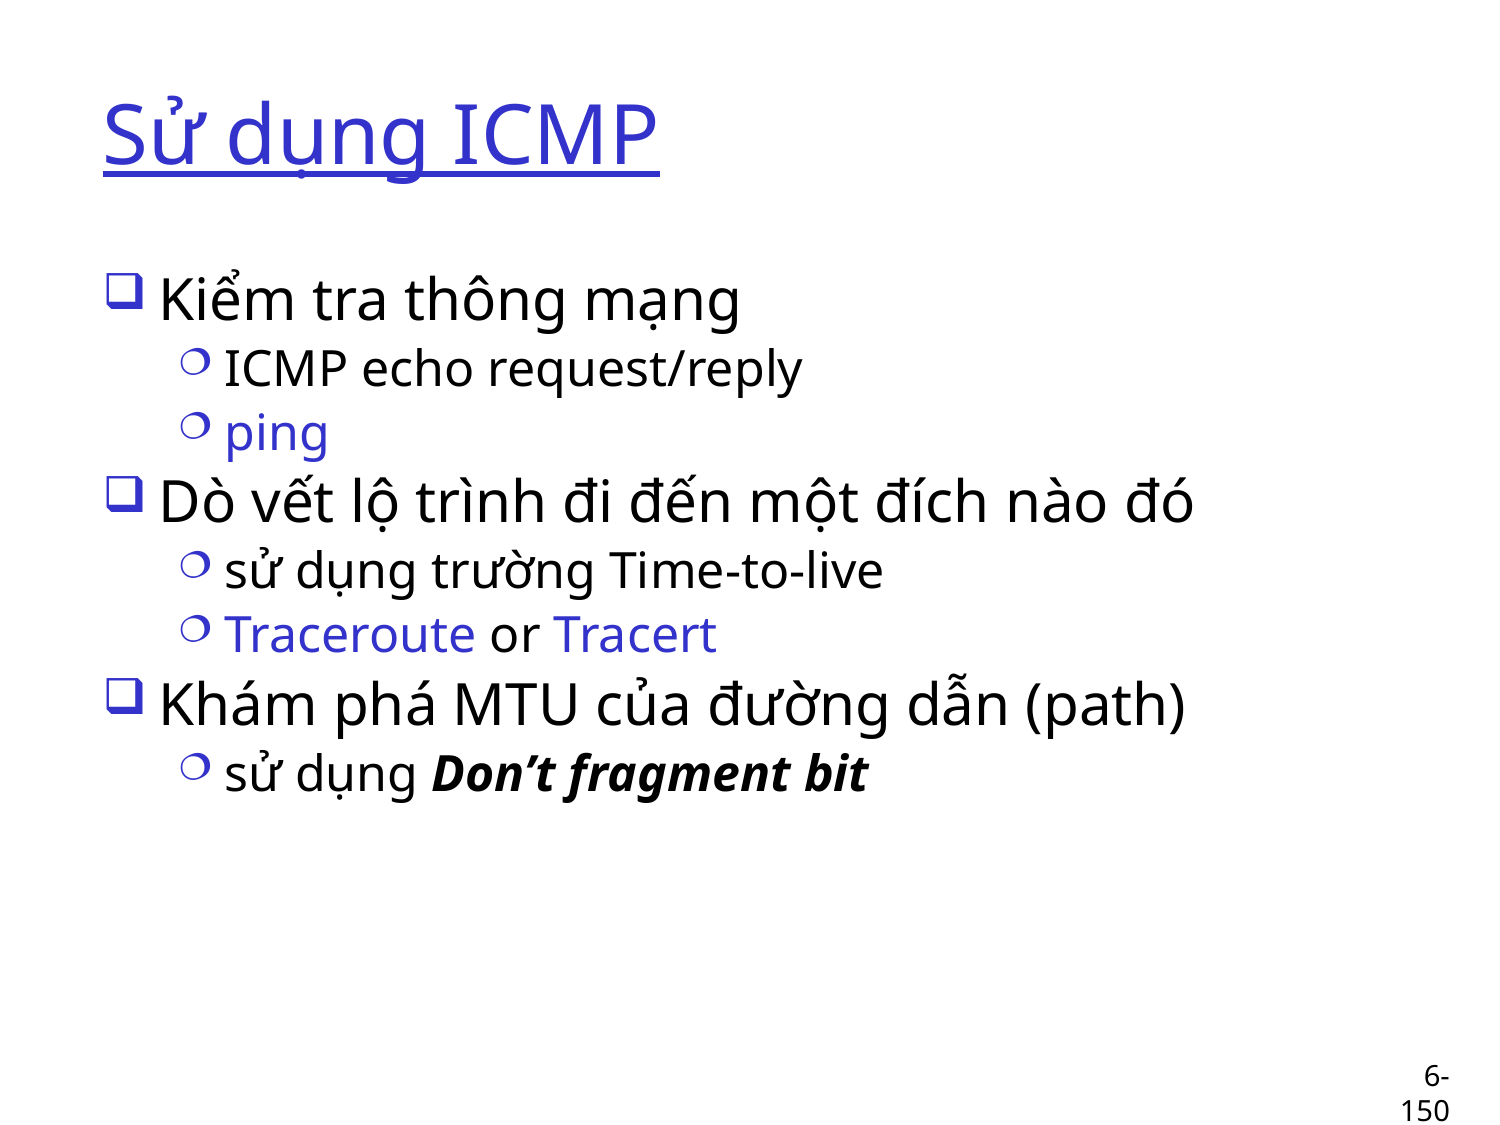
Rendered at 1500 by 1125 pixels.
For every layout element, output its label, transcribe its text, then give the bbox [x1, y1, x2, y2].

list Kiểm tra thông mạng ICMP echo request/reply ping Dò vết lộ trình đi đến một đích nào đó sử dụng trường Time-to-live Traceroute or Tracert Khám phá MTU của đường dẫn (path) sử dụng Don’t fragment bit [87, 262, 1363, 1025]
title Sử dụng ICMP [87, 37, 1363, 225]
slide_number 6-150 [1362, 1049, 1466, 1125]
